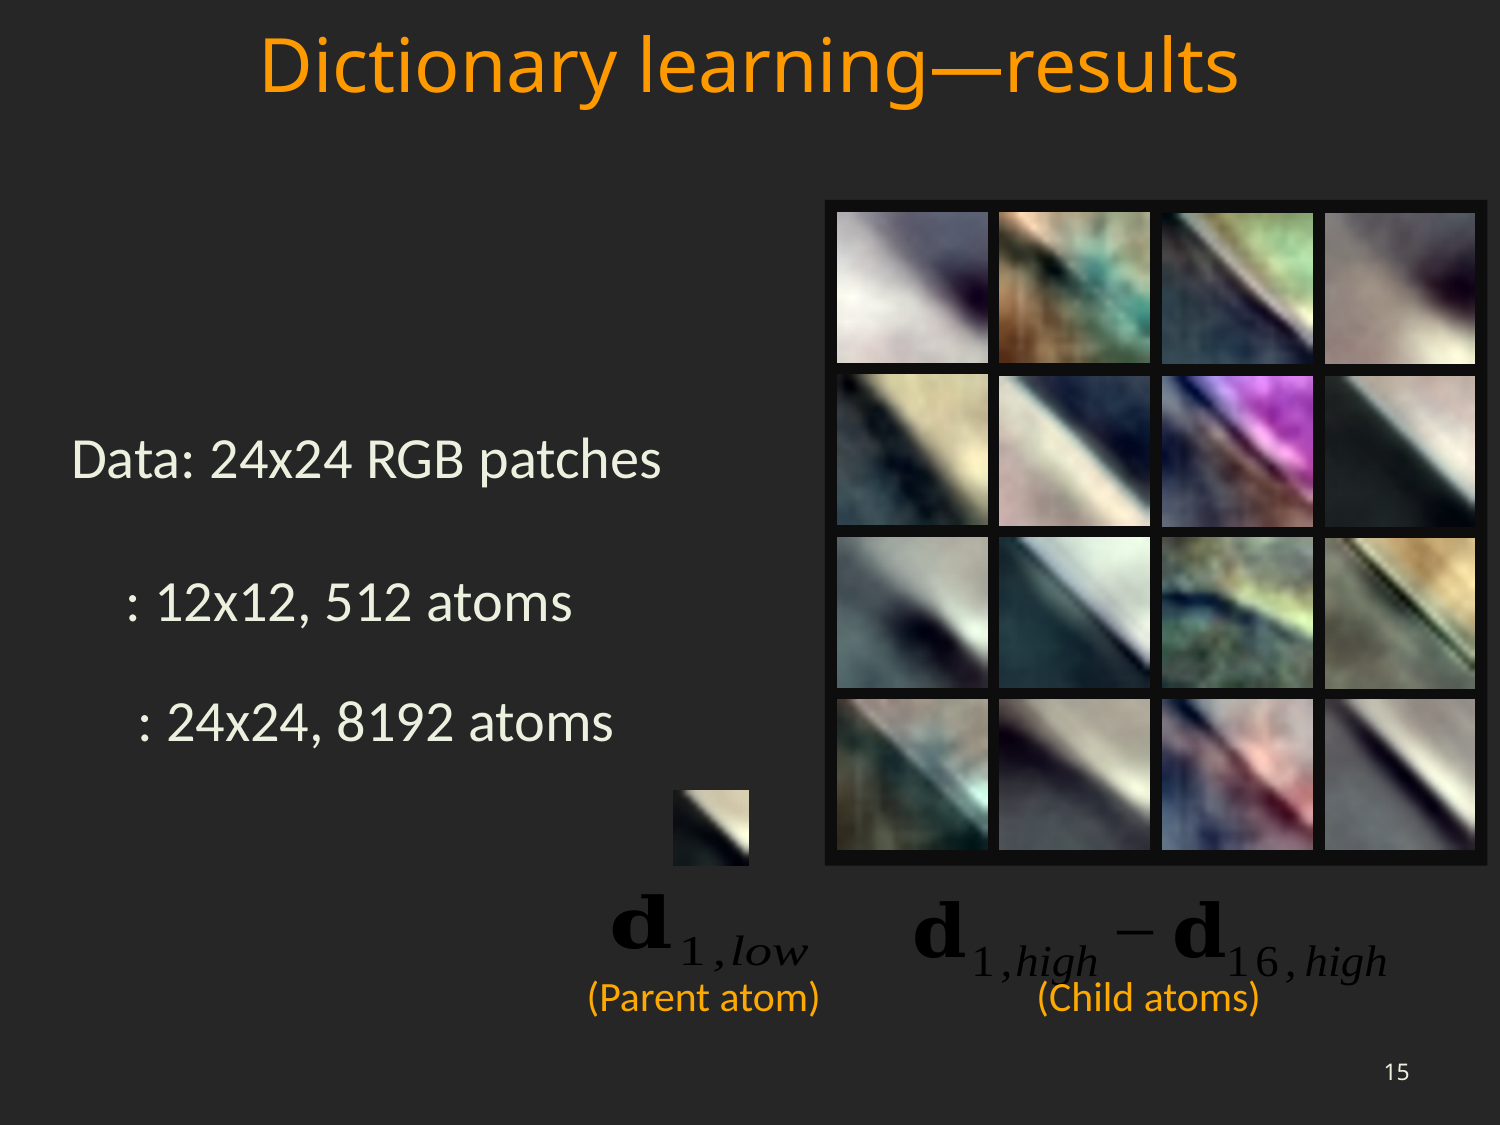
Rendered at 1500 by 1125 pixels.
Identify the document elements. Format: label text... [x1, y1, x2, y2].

picture [837, 374, 988, 526]
text_box (Parent atom) [571, 962, 836, 1028]
picture [837, 212, 988, 363]
picture [673, 790, 749, 866]
picture [1162, 537, 1313, 688]
text_box [823, 198, 1489, 868]
slide_number 15 [1074, 1042, 1425, 1103]
picture [1324, 376, 1476, 527]
text_box Data: 24x24 RGB patches [56, 412, 678, 498]
picture [1162, 699, 1313, 851]
picture [999, 212, 1151, 363]
picture [837, 699, 988, 851]
picture [999, 699, 1151, 851]
picture [1162, 376, 1313, 527]
picture [1324, 212, 1476, 364]
text_box (Child atoms) [1021, 962, 1277, 1028]
picture [999, 537, 1151, 688]
picture [1162, 212, 1313, 364]
picture [1324, 699, 1476, 851]
picture [837, 537, 988, 688]
title Dictionary learning—results [75, 0, 1425, 125]
picture [999, 375, 1151, 527]
picture [1324, 538, 1476, 689]
